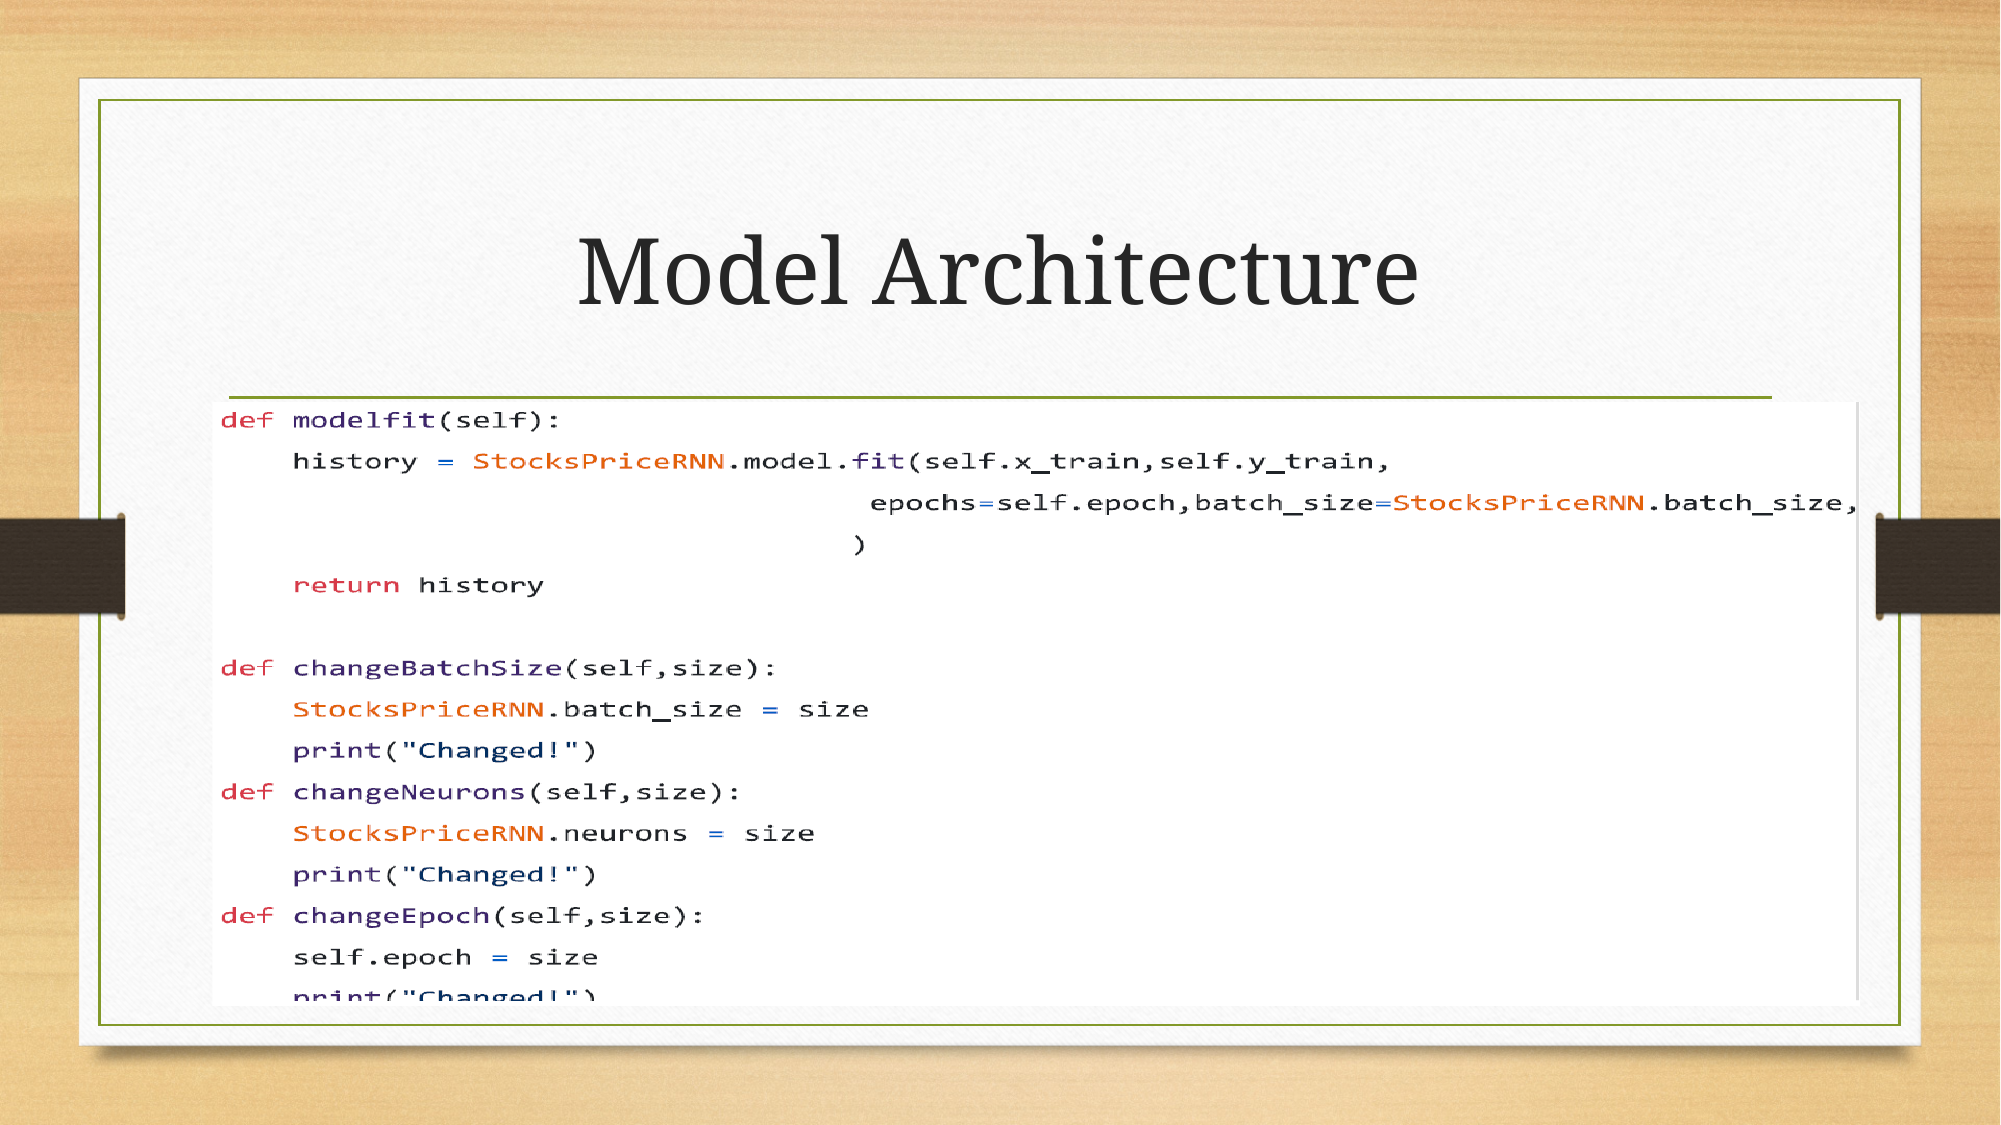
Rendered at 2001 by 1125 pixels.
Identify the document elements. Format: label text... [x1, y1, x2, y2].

picture [0, 0, 2001, 1125]
title Model Architecture [212, 161, 1788, 375]
